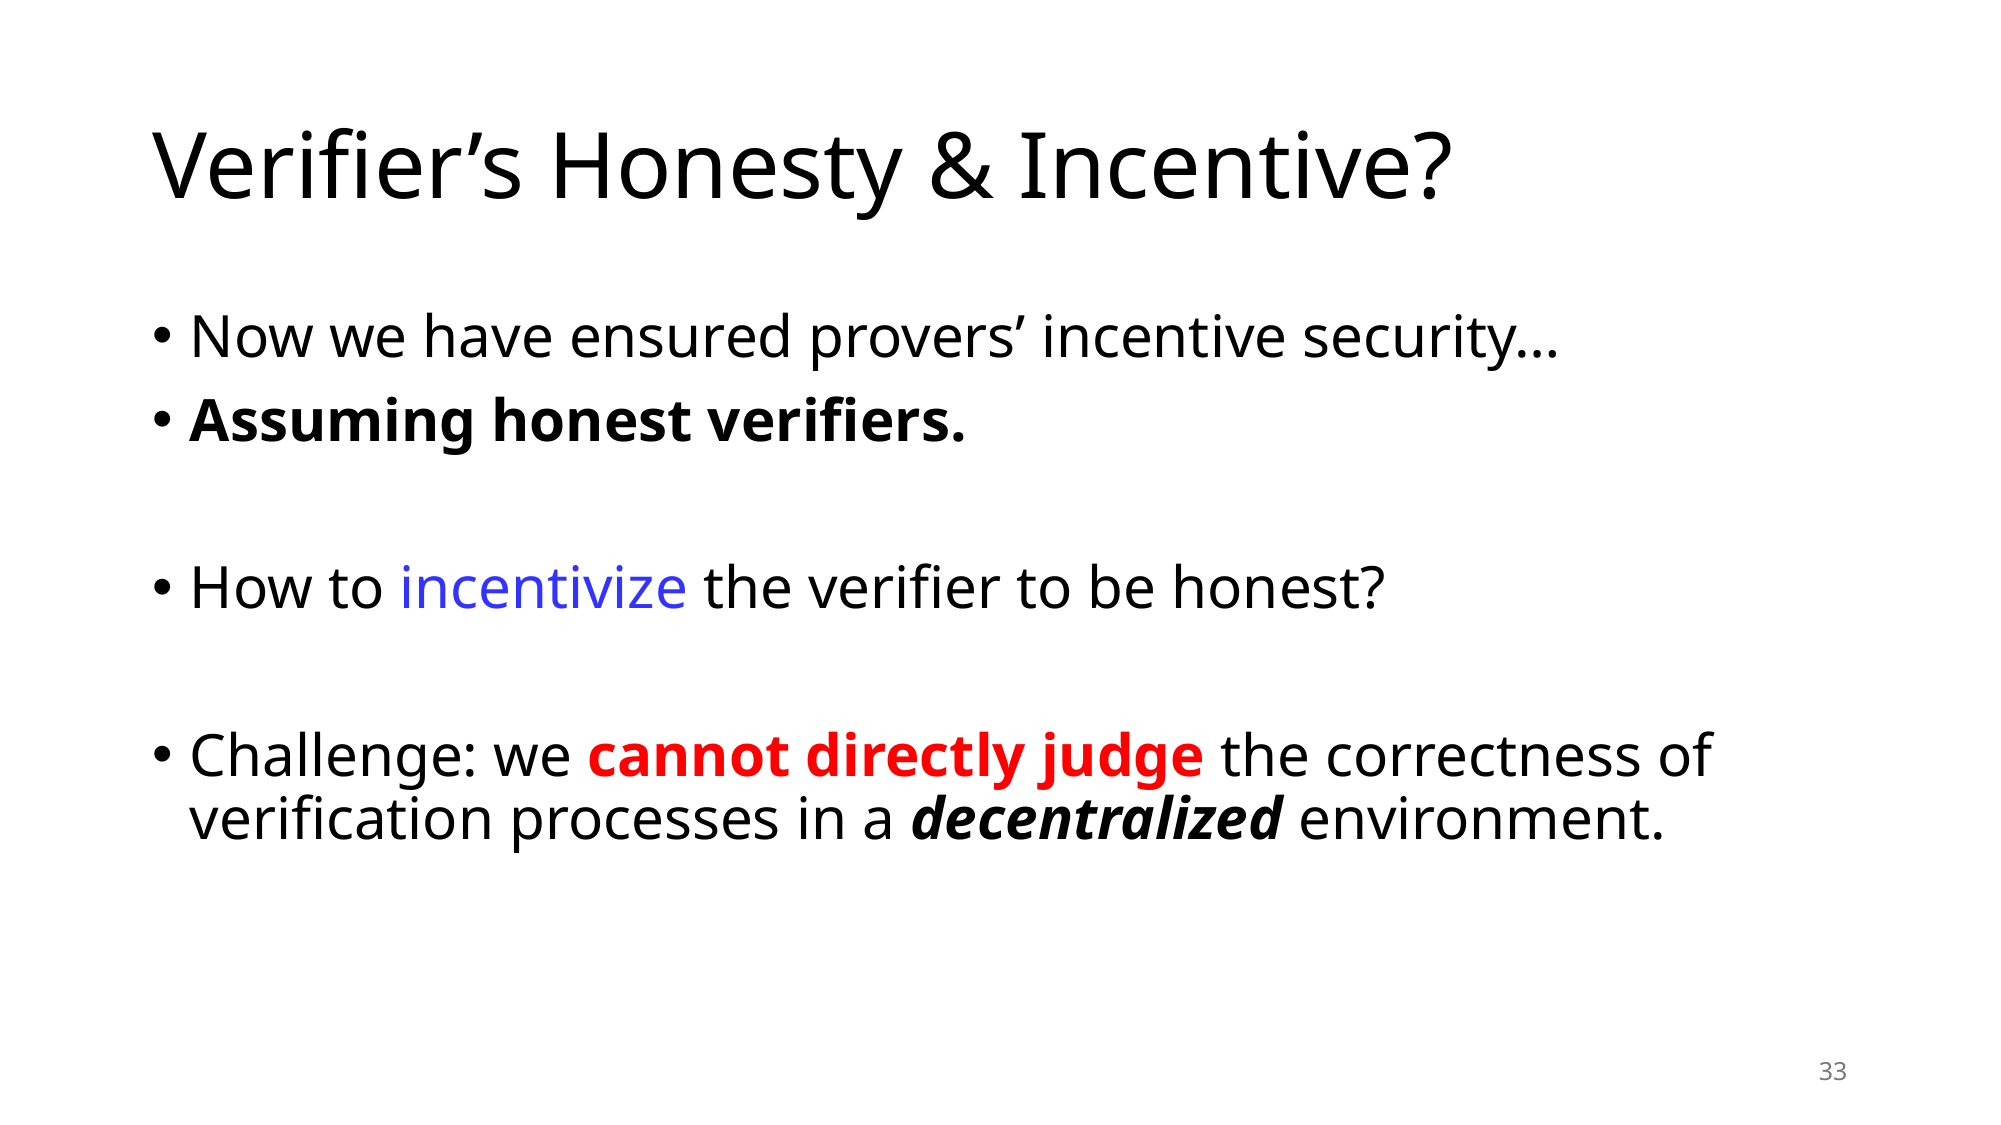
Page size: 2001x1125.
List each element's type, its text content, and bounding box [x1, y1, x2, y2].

title Verifier’s Honesty & Incentive? [137, 59, 1863, 278]
list Now we have ensured provers’ incentive security… Assuming honest verifiers. How to incentivize the verifier to be honest? Challenge: we cannot directly judge the correctness of verification processes in a decentralized environment. [137, 299, 1863, 1014]
slide_number 33 [1412, 1042, 1863, 1103]
